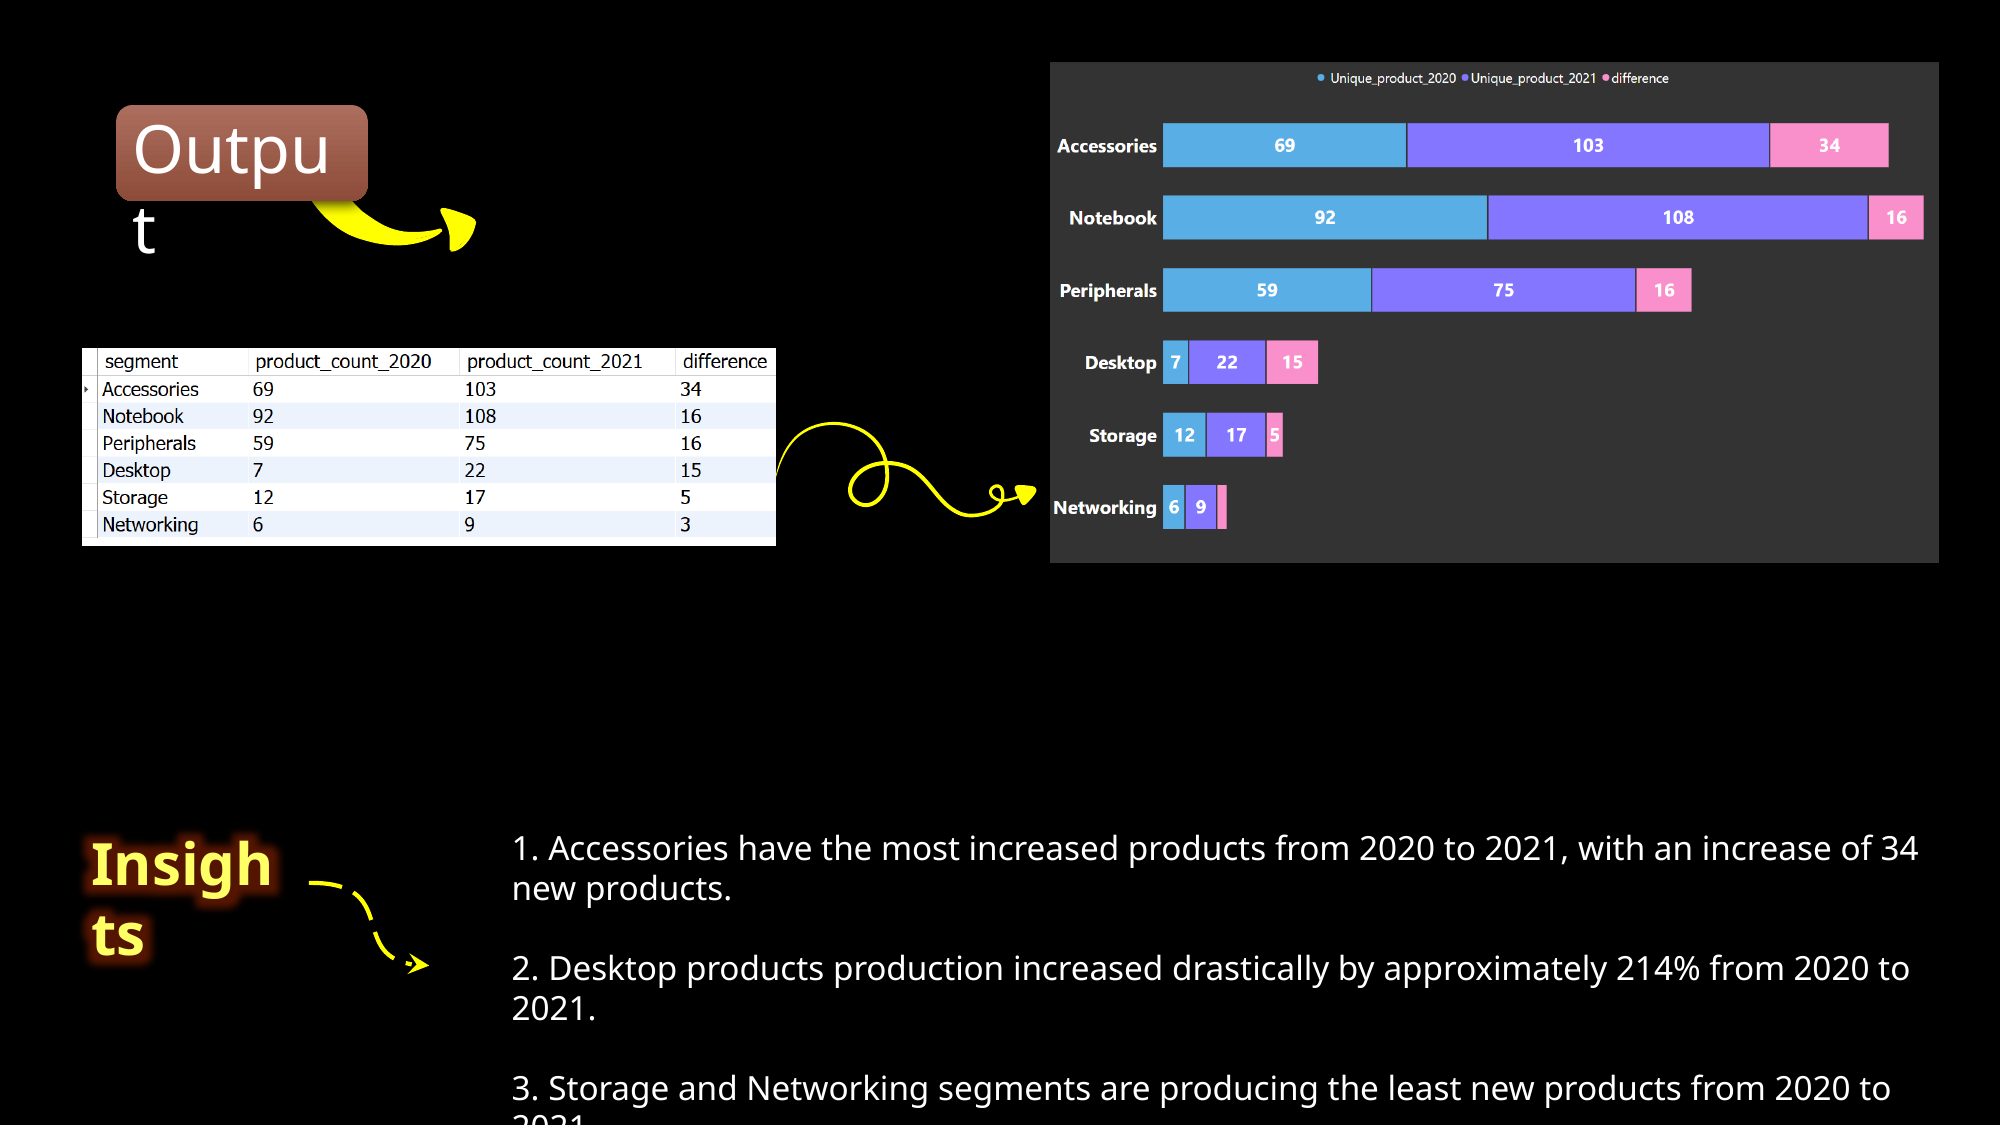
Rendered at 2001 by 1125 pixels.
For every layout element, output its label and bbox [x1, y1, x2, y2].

picture [81, 347, 777, 547]
list [1050, 61, 1940, 563]
text_box [76, 819, 1952, 1078]
text_box [775, 420, 1038, 517]
text_box [116, 95, 445, 283]
